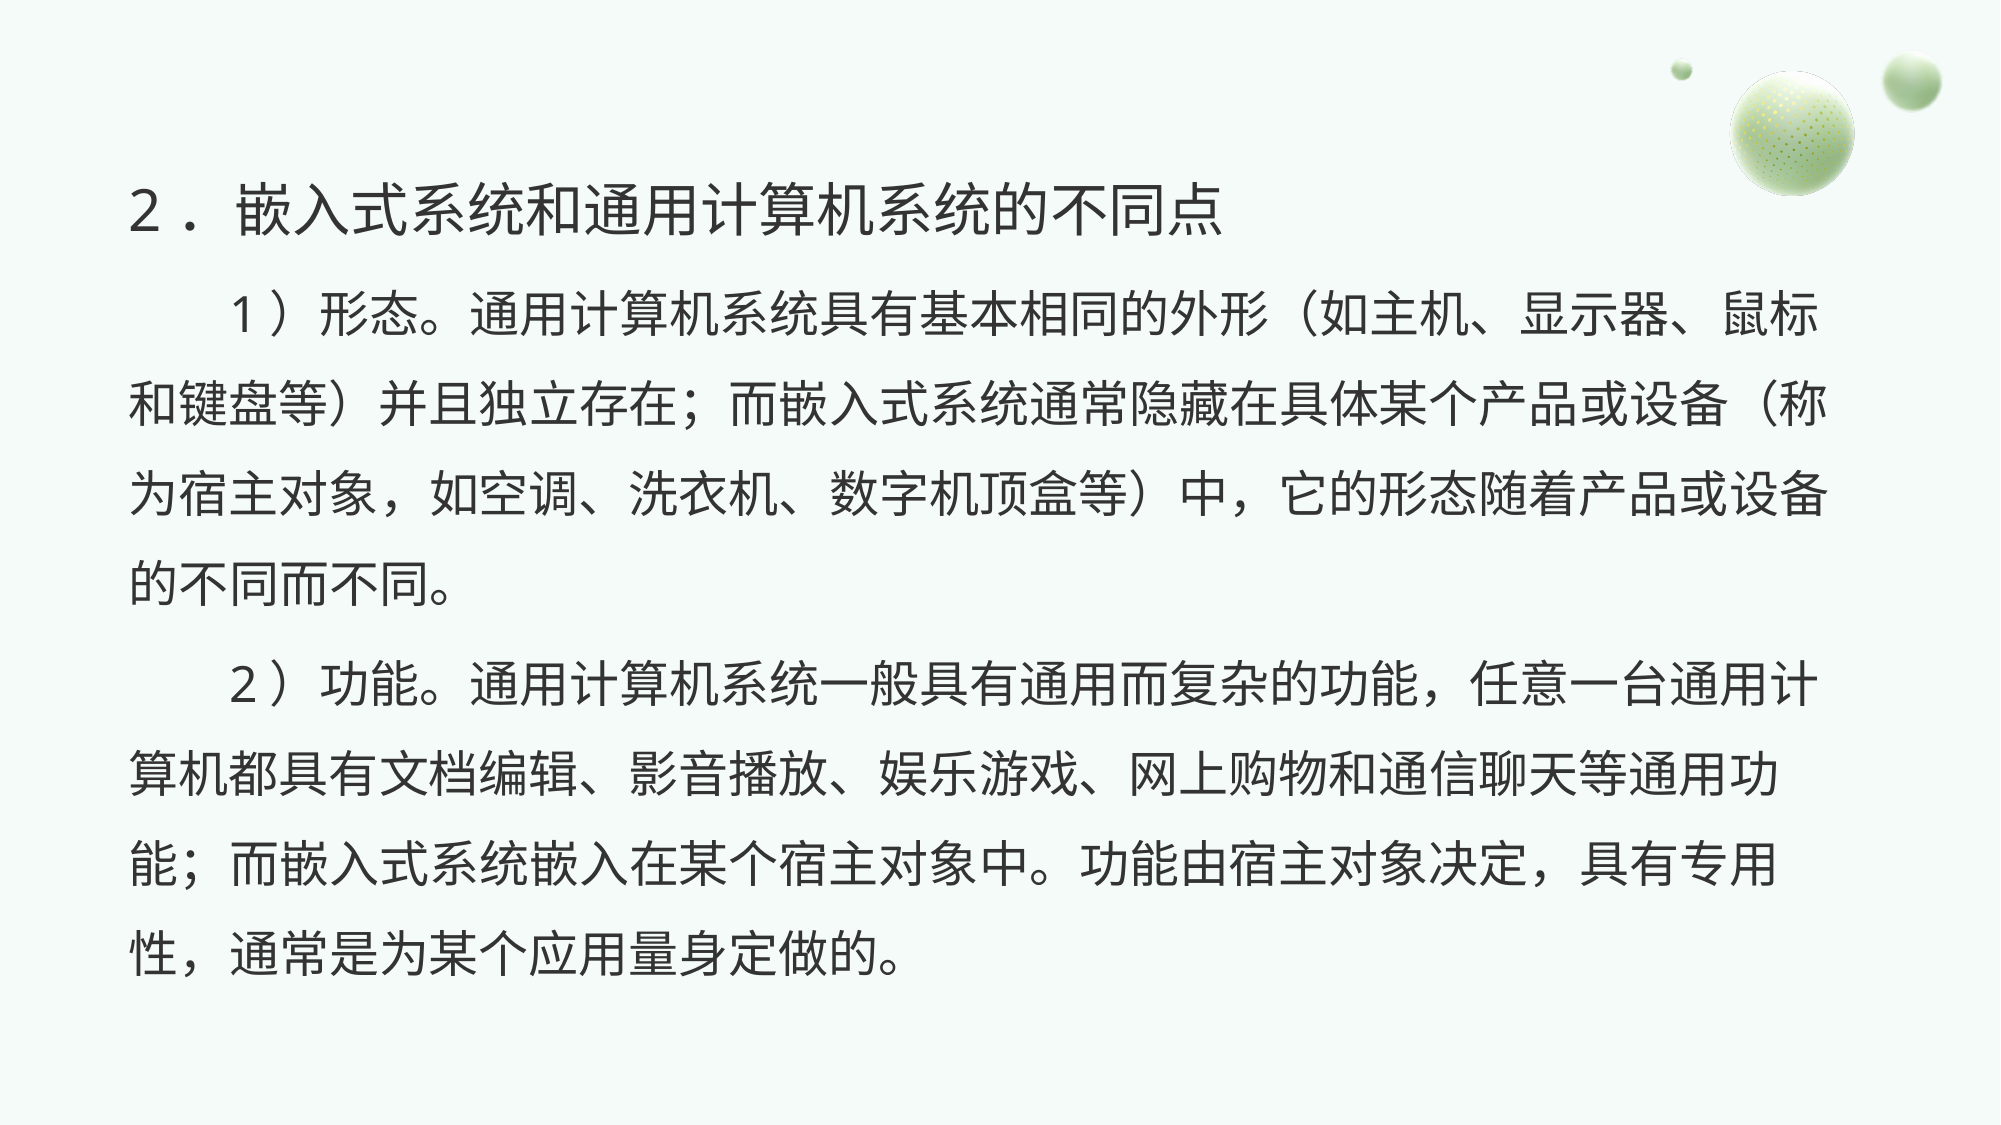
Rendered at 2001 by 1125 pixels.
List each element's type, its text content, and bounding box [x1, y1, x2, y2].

text_box 2．嵌入式系统和通用计算机系统的不同点 1）形态。通用计算机系统具有基本相同的外形（如主机、显示器、鼠标和键盘等）并且独立存在；而嵌入式系统通常隐藏在具体某个产品或设备（称为宿主对象，如空调、洗衣机、数字机顶盒等）中，它的形态随着产品或设备的不同而不同。 2）功能。通用计算机系统一般具有通用而复杂的功能，任意一台通用计算机都具有文档编辑、影音播放、娱乐游戏、网上购物和通信聊天等通用功能；而嵌入式系统嵌入在某个宿主对象中。功能由宿主对象决定，具有专用性，通常是为某个应用量身定做的。 [113, 130, 1877, 1057]
picture [1670, 49, 1943, 196]
